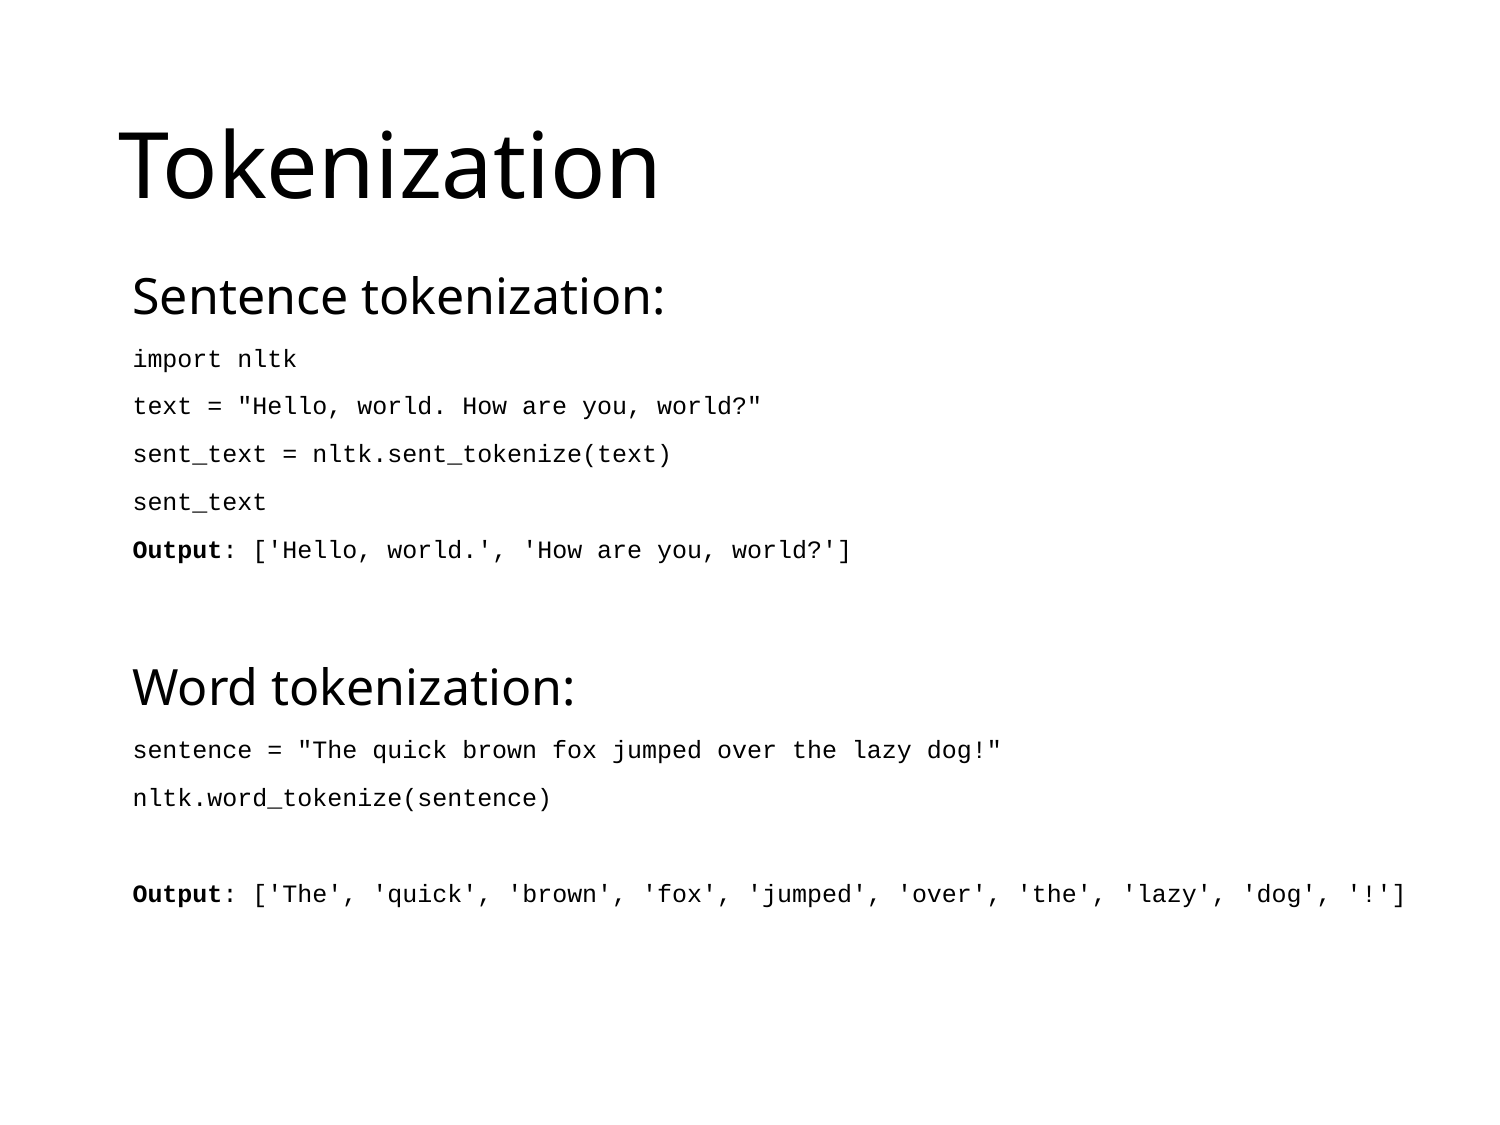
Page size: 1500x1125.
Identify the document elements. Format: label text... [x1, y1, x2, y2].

list Sentence tokenization: import nltk text = "Hello, world. How are you, world?" sent_text = nltk.sent_tokenize(text) sent_text Output: ['Hello, world.', 'How are you, world?'] [117, 263, 1287, 655]
title Tokenization [103, 59, 1397, 278]
text_box Word tokenization: sentence = "The quick brown fox jumped over the lazy dog!" nltk.word_tokenize(sentence) Output: ['The', 'quick', 'brown', 'fox', 'jumped', 'over', 'the', 'lazy', 'dog', '!'] [117, 655, 1474, 1047]
